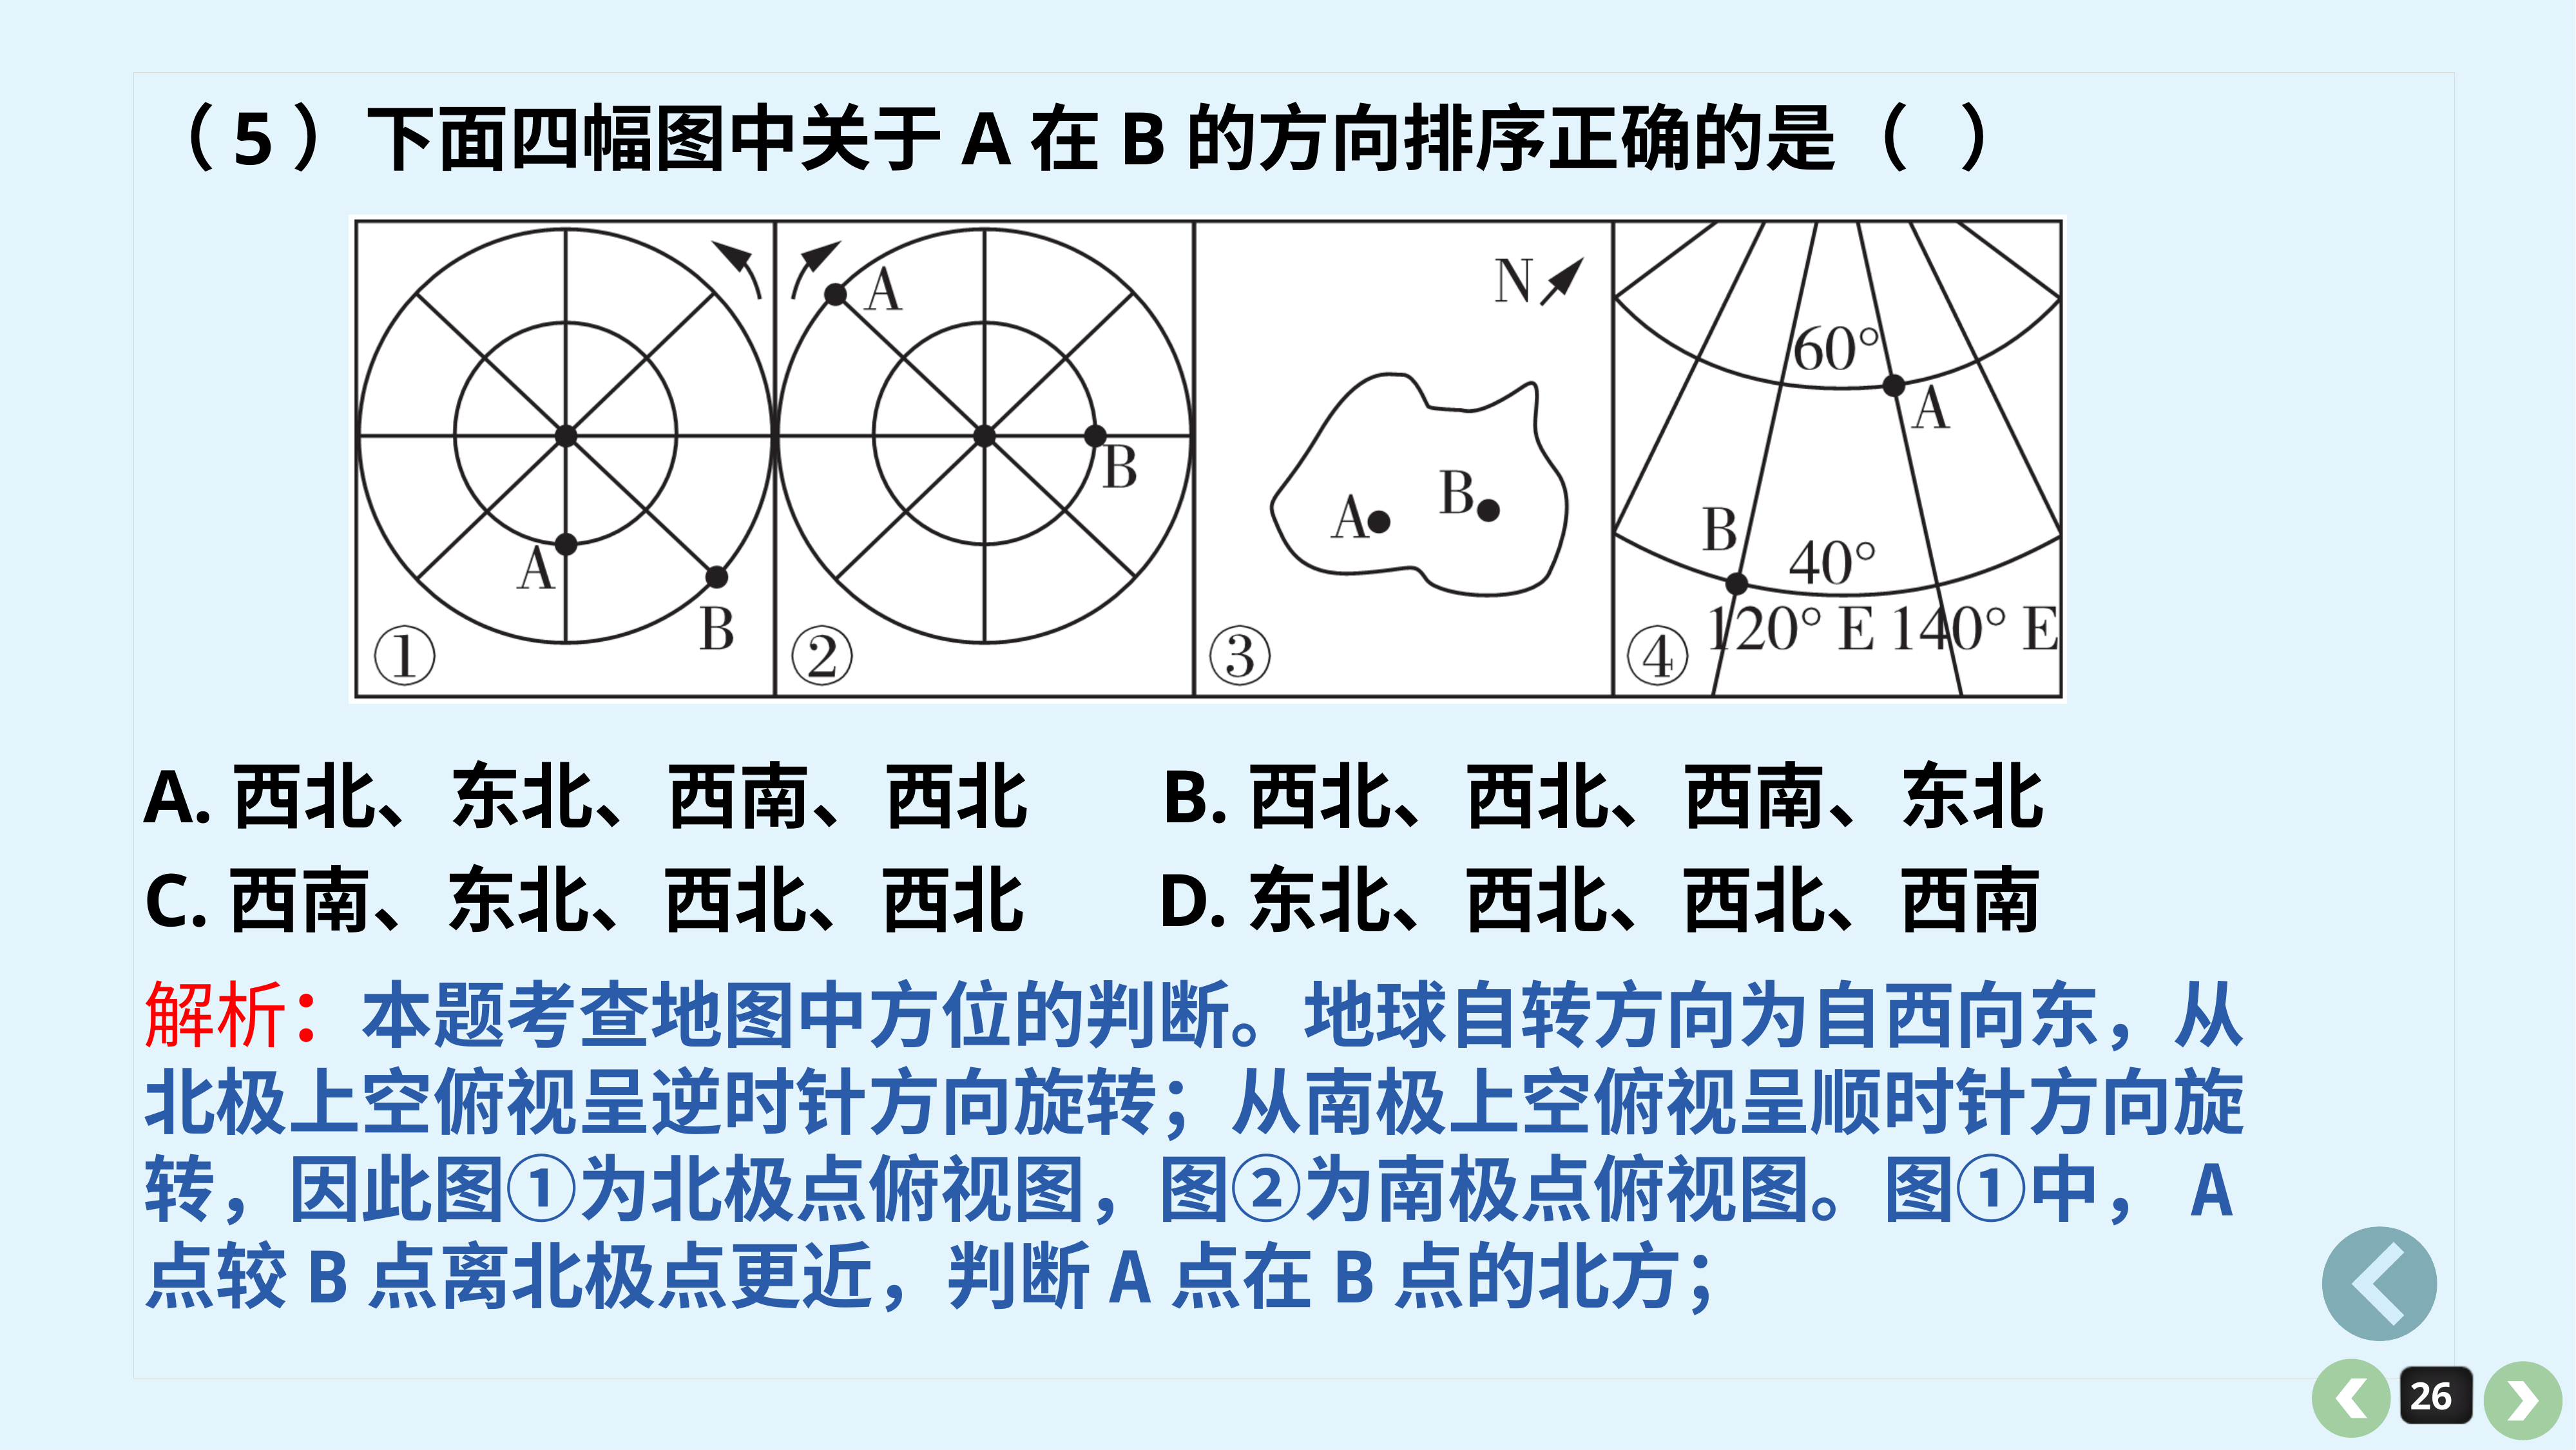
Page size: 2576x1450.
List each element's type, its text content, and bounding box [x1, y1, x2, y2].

text_box 解析：本题考查地图中方位的判断。地球自转方向为自西向东，从北极上空俯视呈逆时针方向旋转；从南极上空俯视呈顺时针方向旋转，因此图①为北极点俯视图，图②为南极点俯视图。图①中，A点较B点离北极点更近，判断A点在B点的北方； [133, 964, 2265, 1322]
text_box A.西北、东北、西南、西北 B.西北、西北、西南、东北 C.西南、东北、西北、西北 D.东北、西北、西北、西南 [133, 728, 2264, 946]
picture [2396, 1361, 2479, 1431]
picture [2305, 1210, 2454, 1358]
text_box （5）下面四幅图中关于A在B的方向排序正确的是（ ） [133, 87, 2430, 184]
picture [349, 215, 2067, 704]
